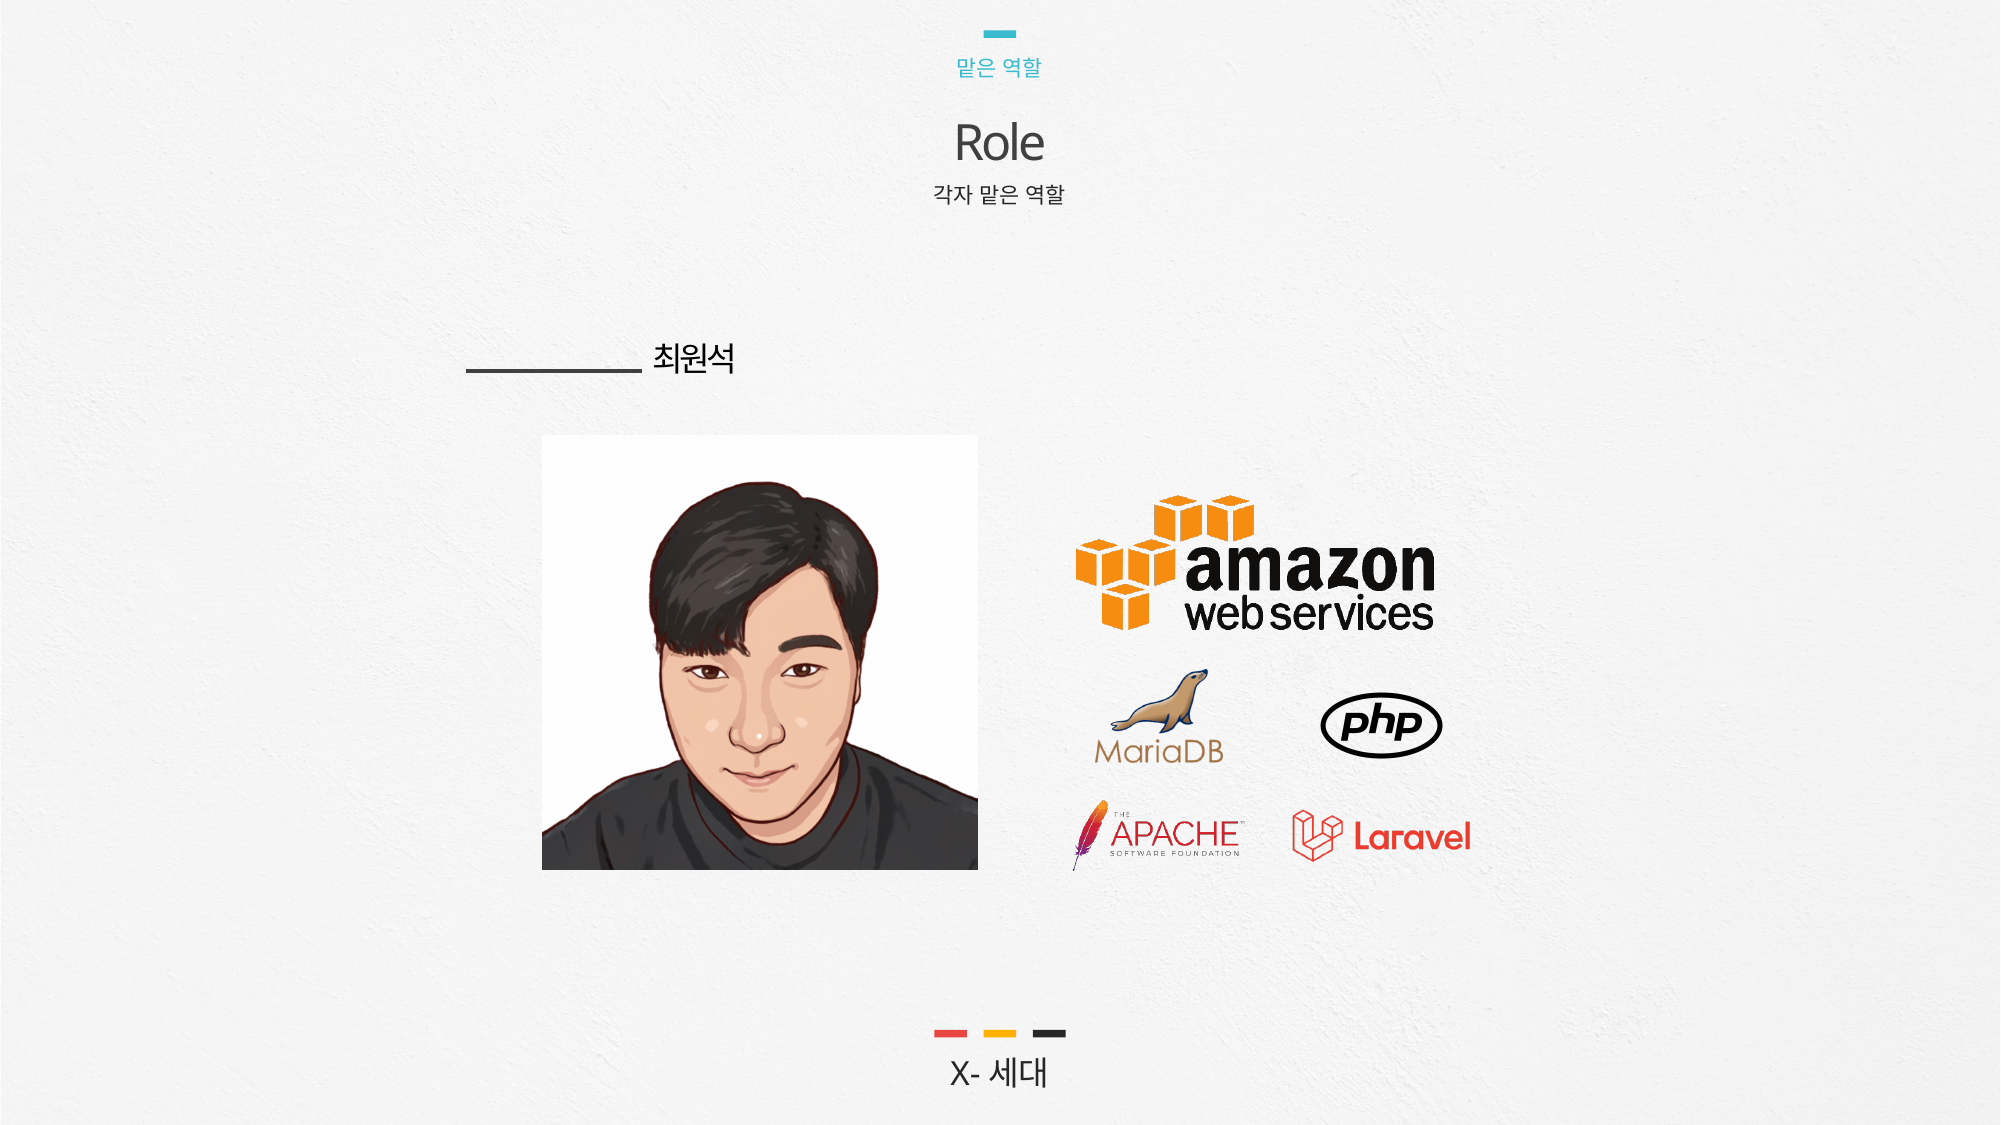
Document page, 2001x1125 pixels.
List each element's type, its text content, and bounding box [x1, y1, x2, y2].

text_box 각자 맡은 역할 [919, 174, 1081, 215]
picture [1061, 433, 1508, 883]
text_box [983, 1029, 1017, 1038]
text_box 맡은 역할 [942, 47, 1058, 89]
text_box X-세대 [935, 1044, 1065, 1100]
text_box [933, 1029, 968, 1038]
picture [542, 435, 978, 870]
text_box Role [938, 103, 1062, 174]
text_box [983, 29, 1017, 39]
text_box 최원석 [637, 330, 753, 386]
text_box [1032, 1029, 1067, 1038]
